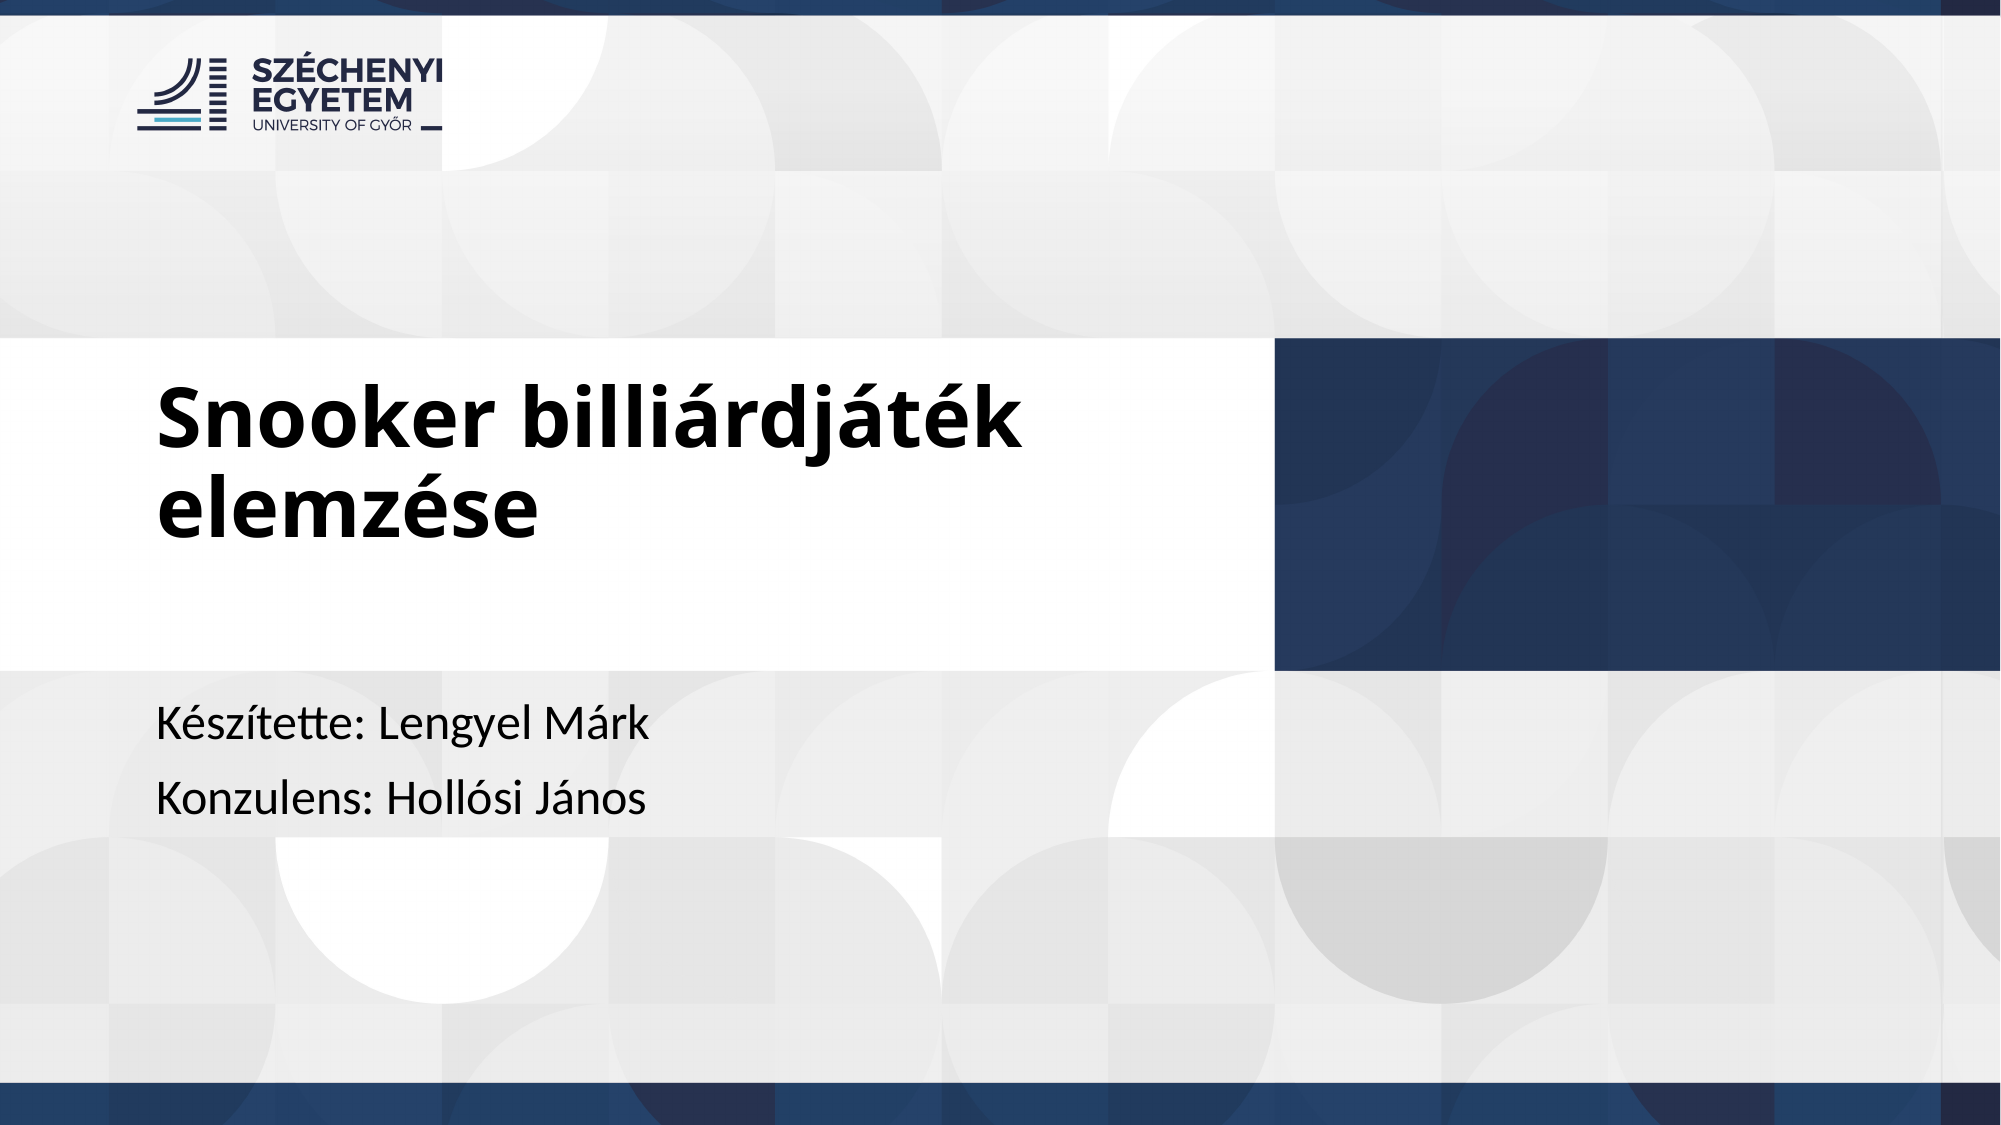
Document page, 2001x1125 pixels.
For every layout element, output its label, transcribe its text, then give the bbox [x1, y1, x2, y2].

subtitle Készítette: Lengyel Márk Konzulens: Hollósi János [141, 688, 1200, 867]
title Snooker billiárdjáték elemzése [141, 365, 1200, 563]
picture [0, 0, 2001, 1125]
